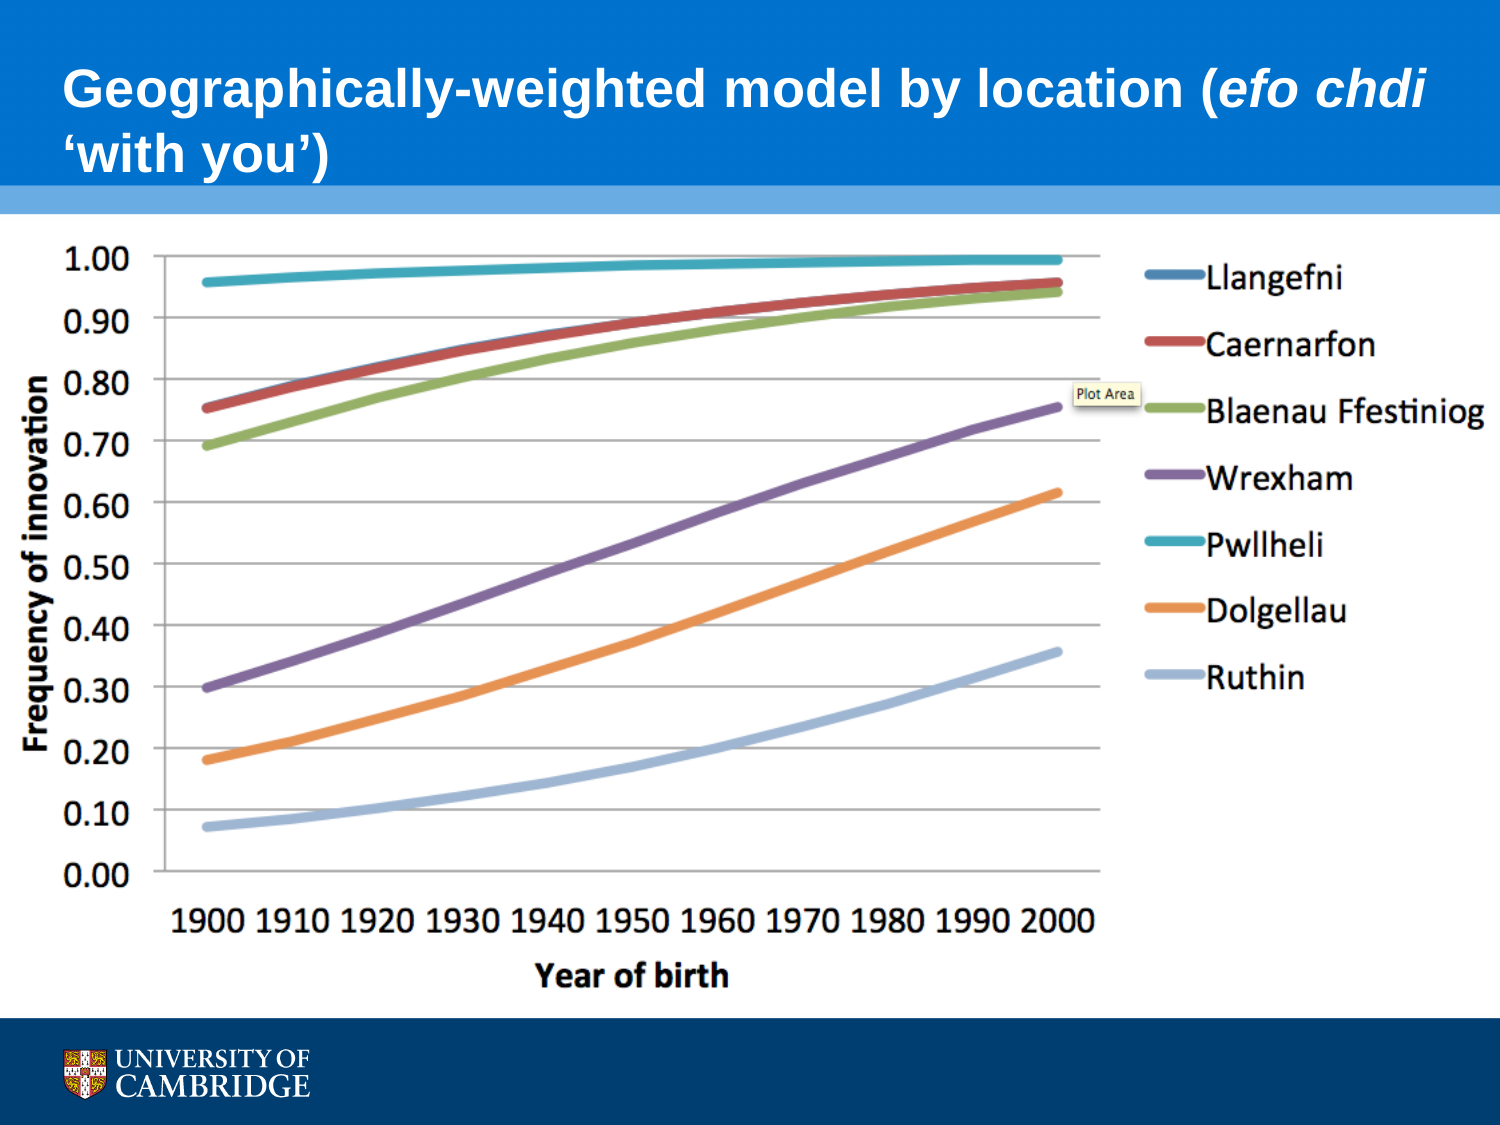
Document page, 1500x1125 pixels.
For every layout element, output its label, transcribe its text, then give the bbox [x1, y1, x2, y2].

picture [0, 0, 1500, 1125]
title Geographically-weighted model by location (efo chdi ‘with you’) [63, 52, 1437, 123]
